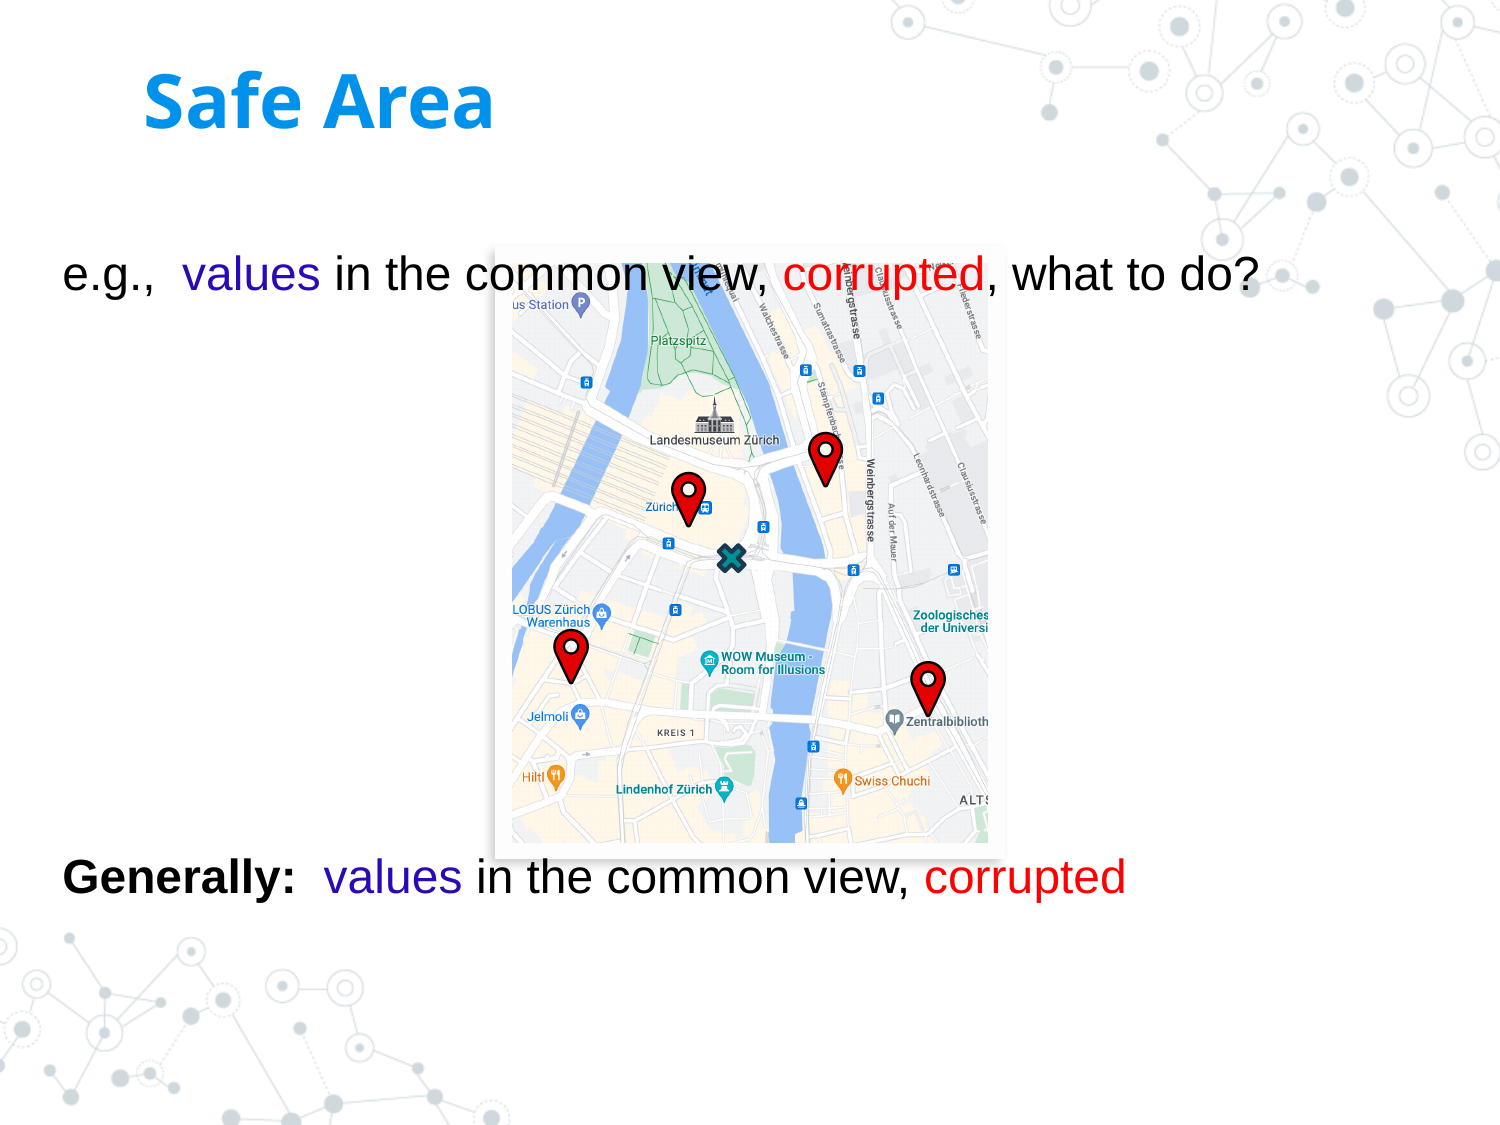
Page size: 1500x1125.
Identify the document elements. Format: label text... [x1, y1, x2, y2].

picture [0, 0, 1500, 1125]
title Safe Area [128, 4, 1500, 159]
